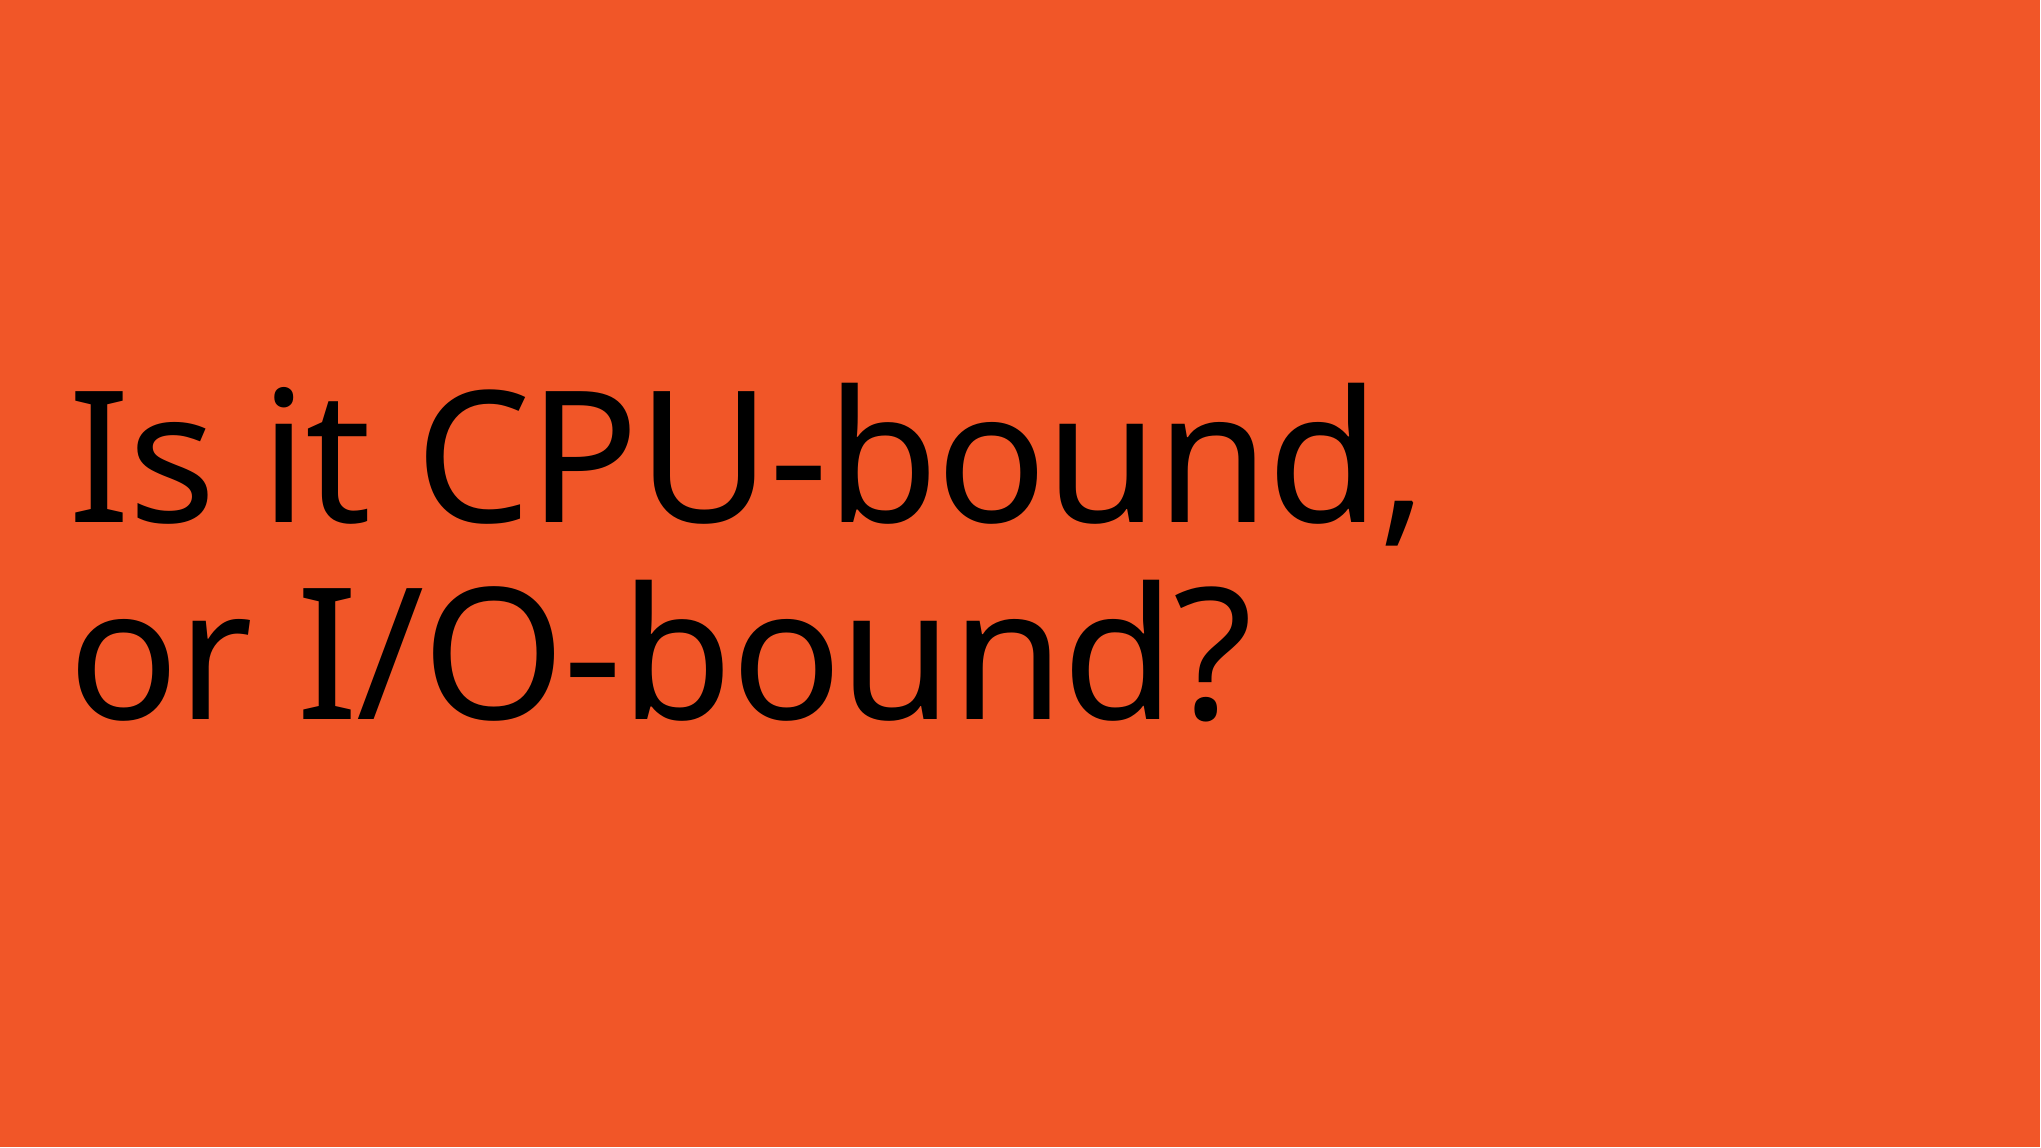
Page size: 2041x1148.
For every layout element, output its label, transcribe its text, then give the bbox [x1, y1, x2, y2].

title Is it CPU-bound, or I/O-bound? [45, 348, 1996, 774]
